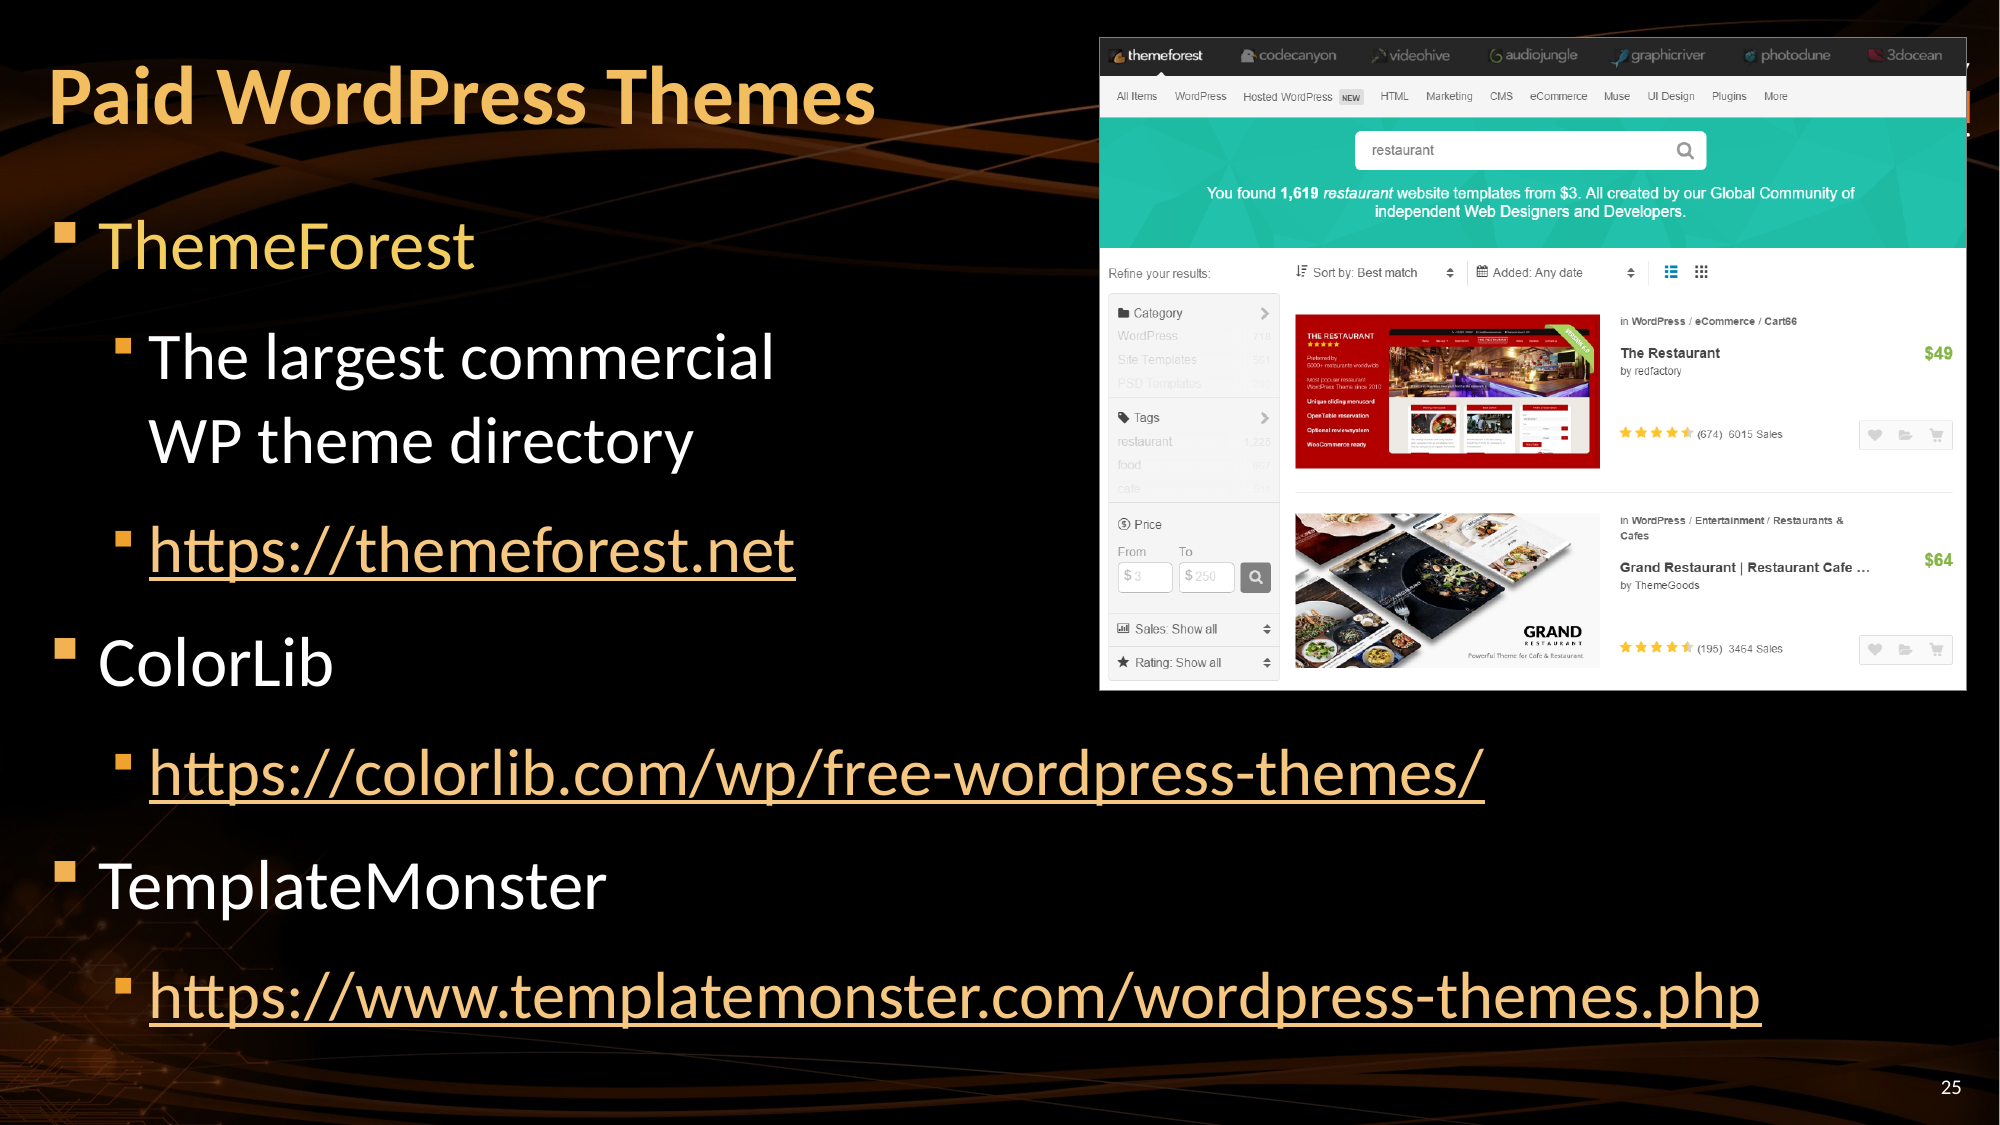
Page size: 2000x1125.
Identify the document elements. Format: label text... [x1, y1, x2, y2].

picture [0, 0, 2000, 1125]
title Paid WordPress Themes [30, 6, 1602, 189]
list ThemeForest The largest commercial WP theme directory https://themeforest.net ColorLib https://colorlib.com/wp/free-wordpress-themes/ TemplateMonster https://www.templatemonster.com/wordpress-themes.php [31, 188, 1968, 1103]
